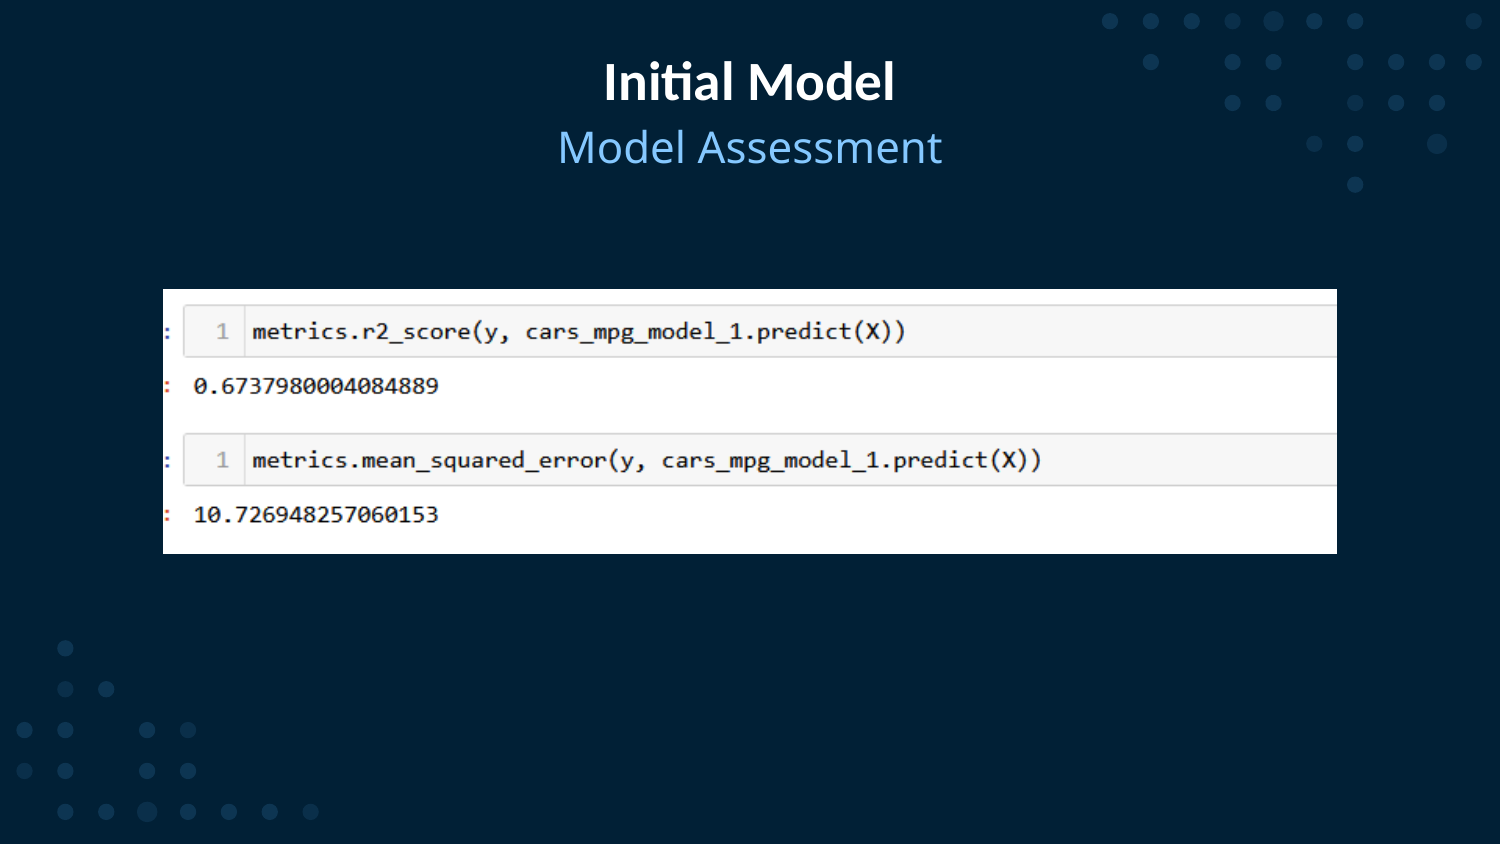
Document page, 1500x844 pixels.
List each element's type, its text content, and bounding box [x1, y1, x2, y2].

picture [163, 289, 1337, 554]
title Initial Model [103, 44, 1397, 120]
list Model Assessment [103, 120, 1397, 196]
